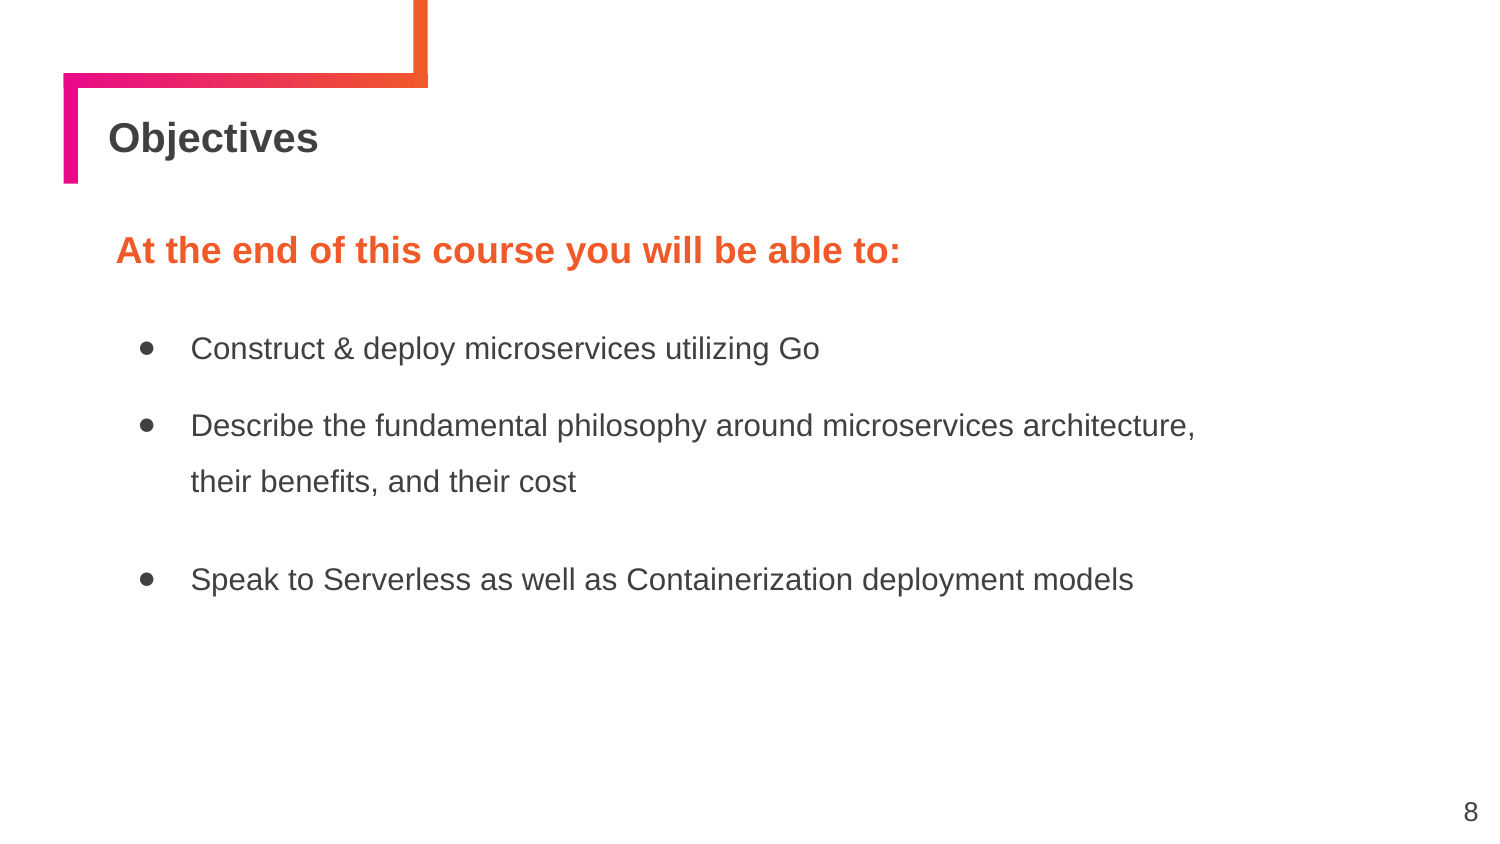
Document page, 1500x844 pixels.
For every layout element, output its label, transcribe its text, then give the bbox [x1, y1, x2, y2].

text_box Construct & deploy microservices utilizing Go Describe the fundamental philosophy around microservices architecture, their benefits, and their cost Speak to Serverless as well as Containerization deployment models [100, 294, 1264, 823]
text_box At the end of this course you will be able to: [100, 211, 1382, 274]
slide_number 8 [1403, 779, 1494, 844]
title Objectives [100, 117, 1455, 169]
